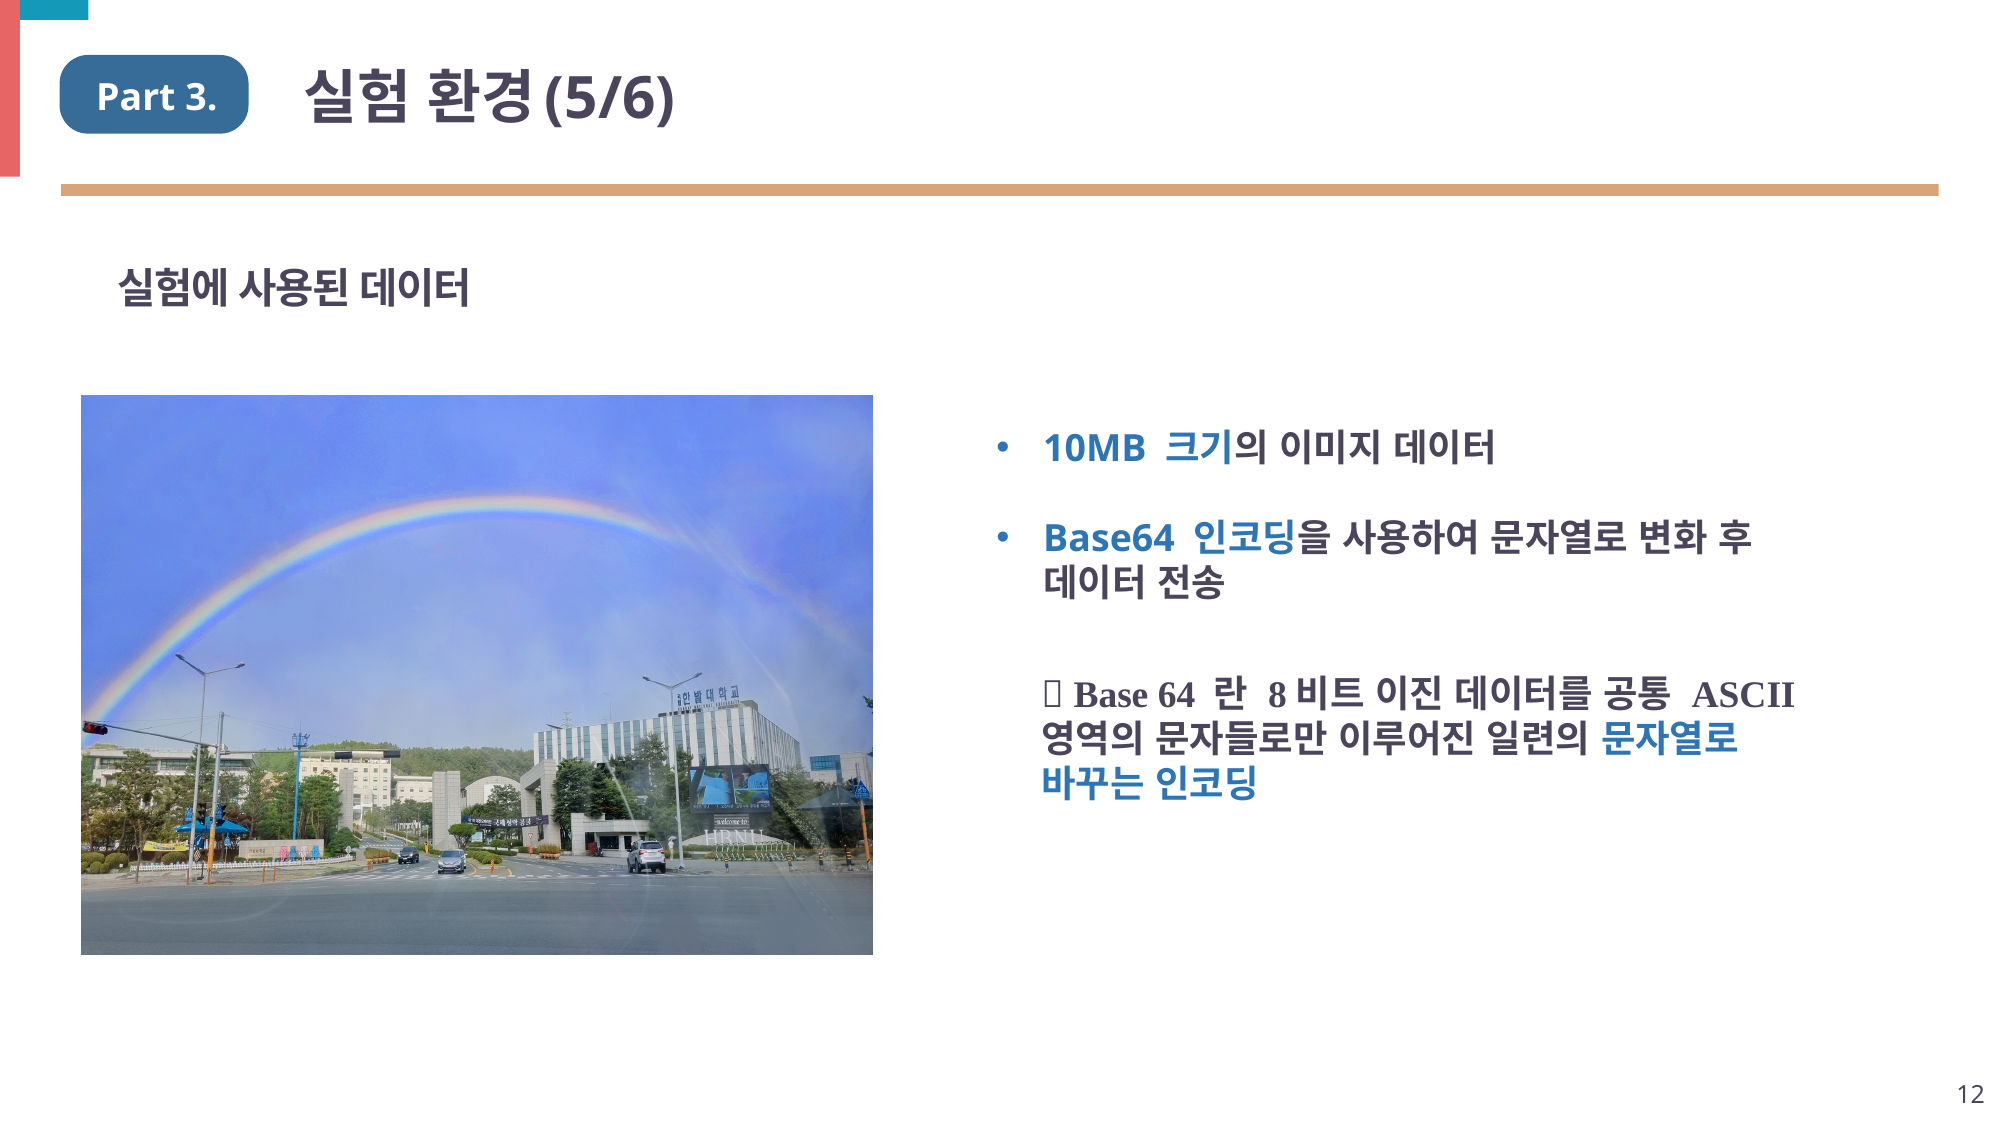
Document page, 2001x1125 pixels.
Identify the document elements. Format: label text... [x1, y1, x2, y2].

picture [81, 395, 873, 955]
text_box  Base 64 란 8비트 이진 데이터를 공통 ASCII 영역의 문자들로만 이루어진 일련의 문자열로 바꾸는 인코딩 [1026, 662, 1863, 812]
slide_number 12 [1662, 1065, 2000, 1125]
text_box 실험에 사용된 데이터 [81, 225, 542, 319]
text_box Part 3. [81, 65, 246, 126]
title 실험 환경(5/6) [288, 59, 1863, 139]
text_box 10MB 크기의 이미지 데이터 Base64 인코딩을 사용하여 문자열로 변화 후 데이터 전송 [981, 416, 1818, 612]
